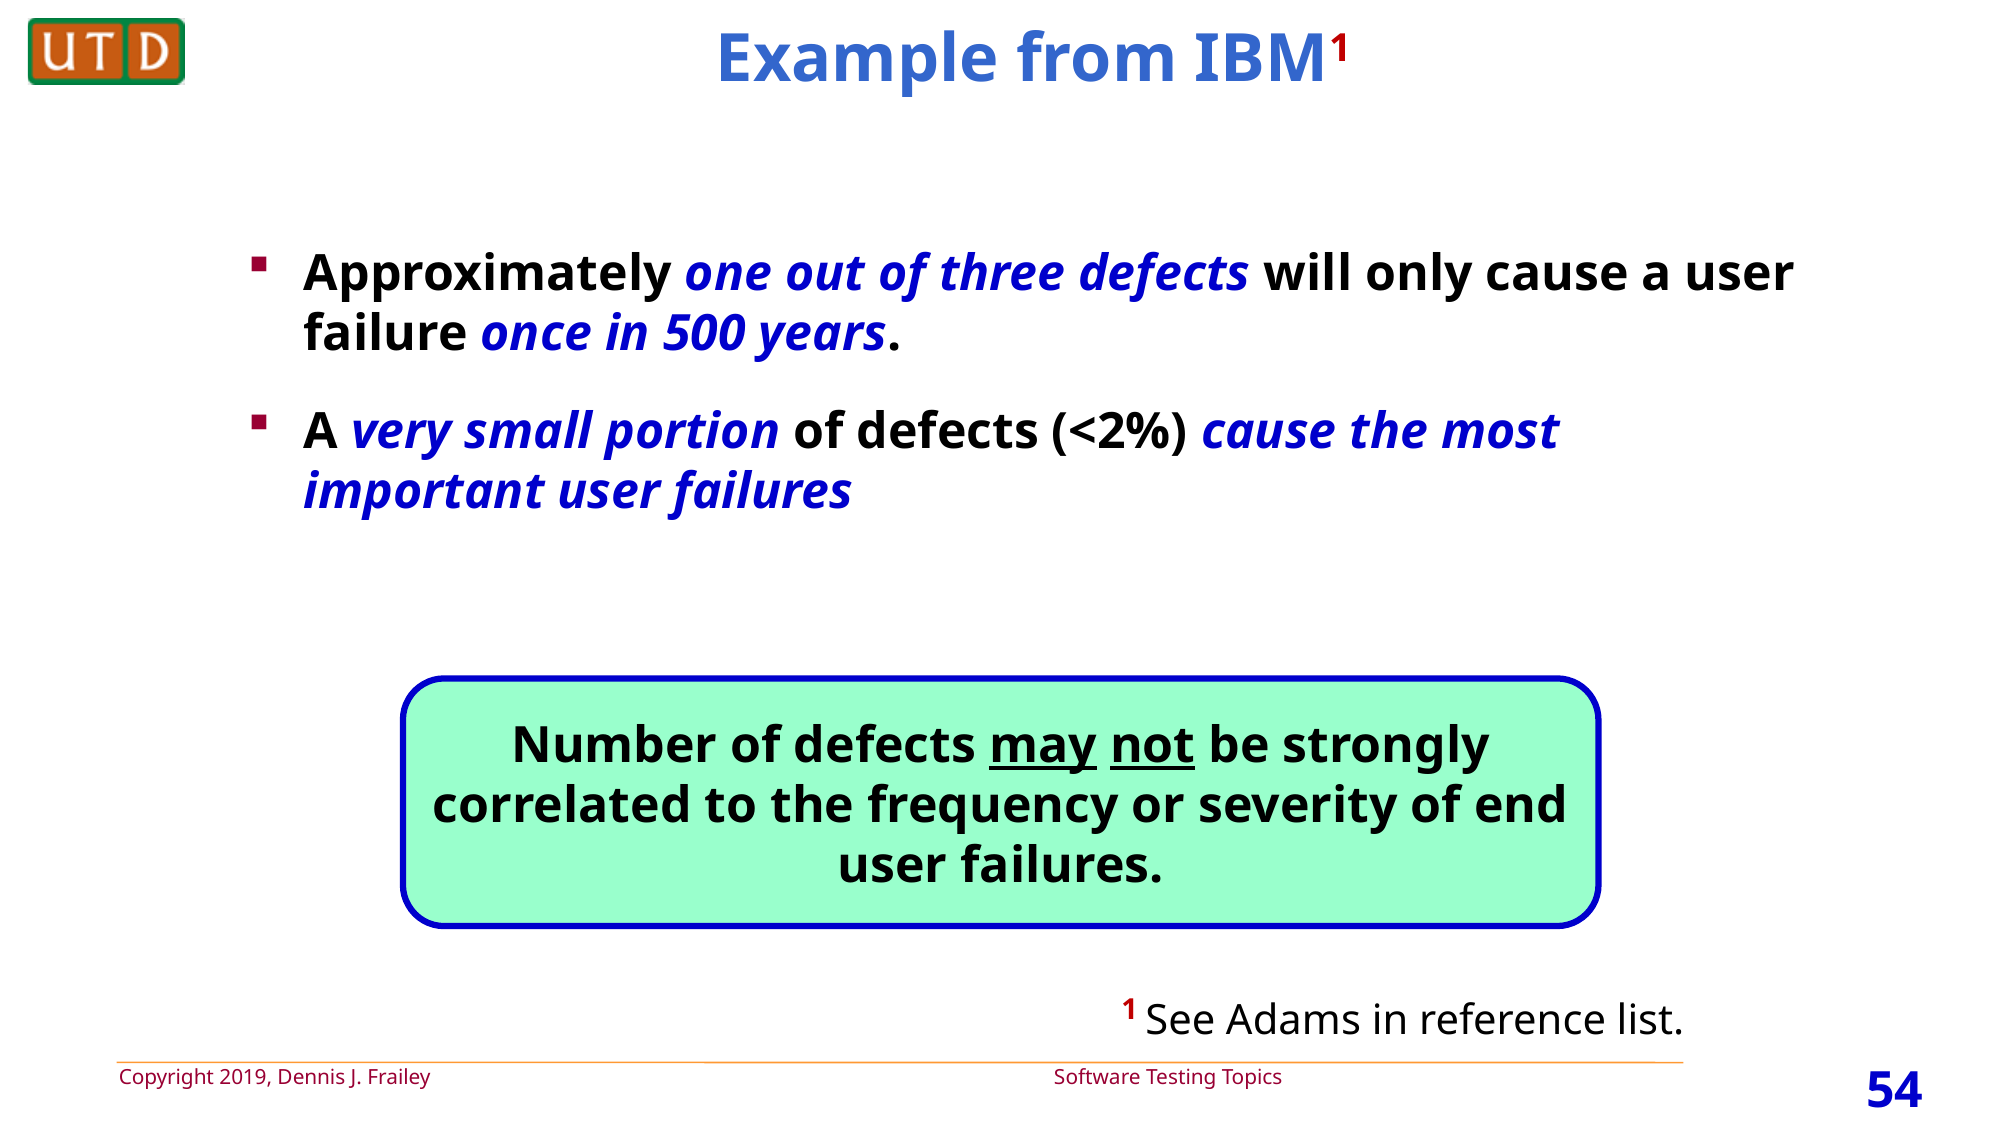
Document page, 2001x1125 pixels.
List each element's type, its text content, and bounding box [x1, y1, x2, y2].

list Approximately one out of three defects will only cause a user failure once in 500 years. A very small portion of defects (<2%) cause the most important user failures [232, 233, 1813, 959]
text_box 1 See Adams in reference list. [710, 976, 1700, 1052]
picture [27, 18, 143, 85]
title Example from IBM1 [143, 0, 1924, 111]
text_box Number of defects may not be strongly correlated to the frequency or severity of end user failures. [402, 678, 1599, 927]
